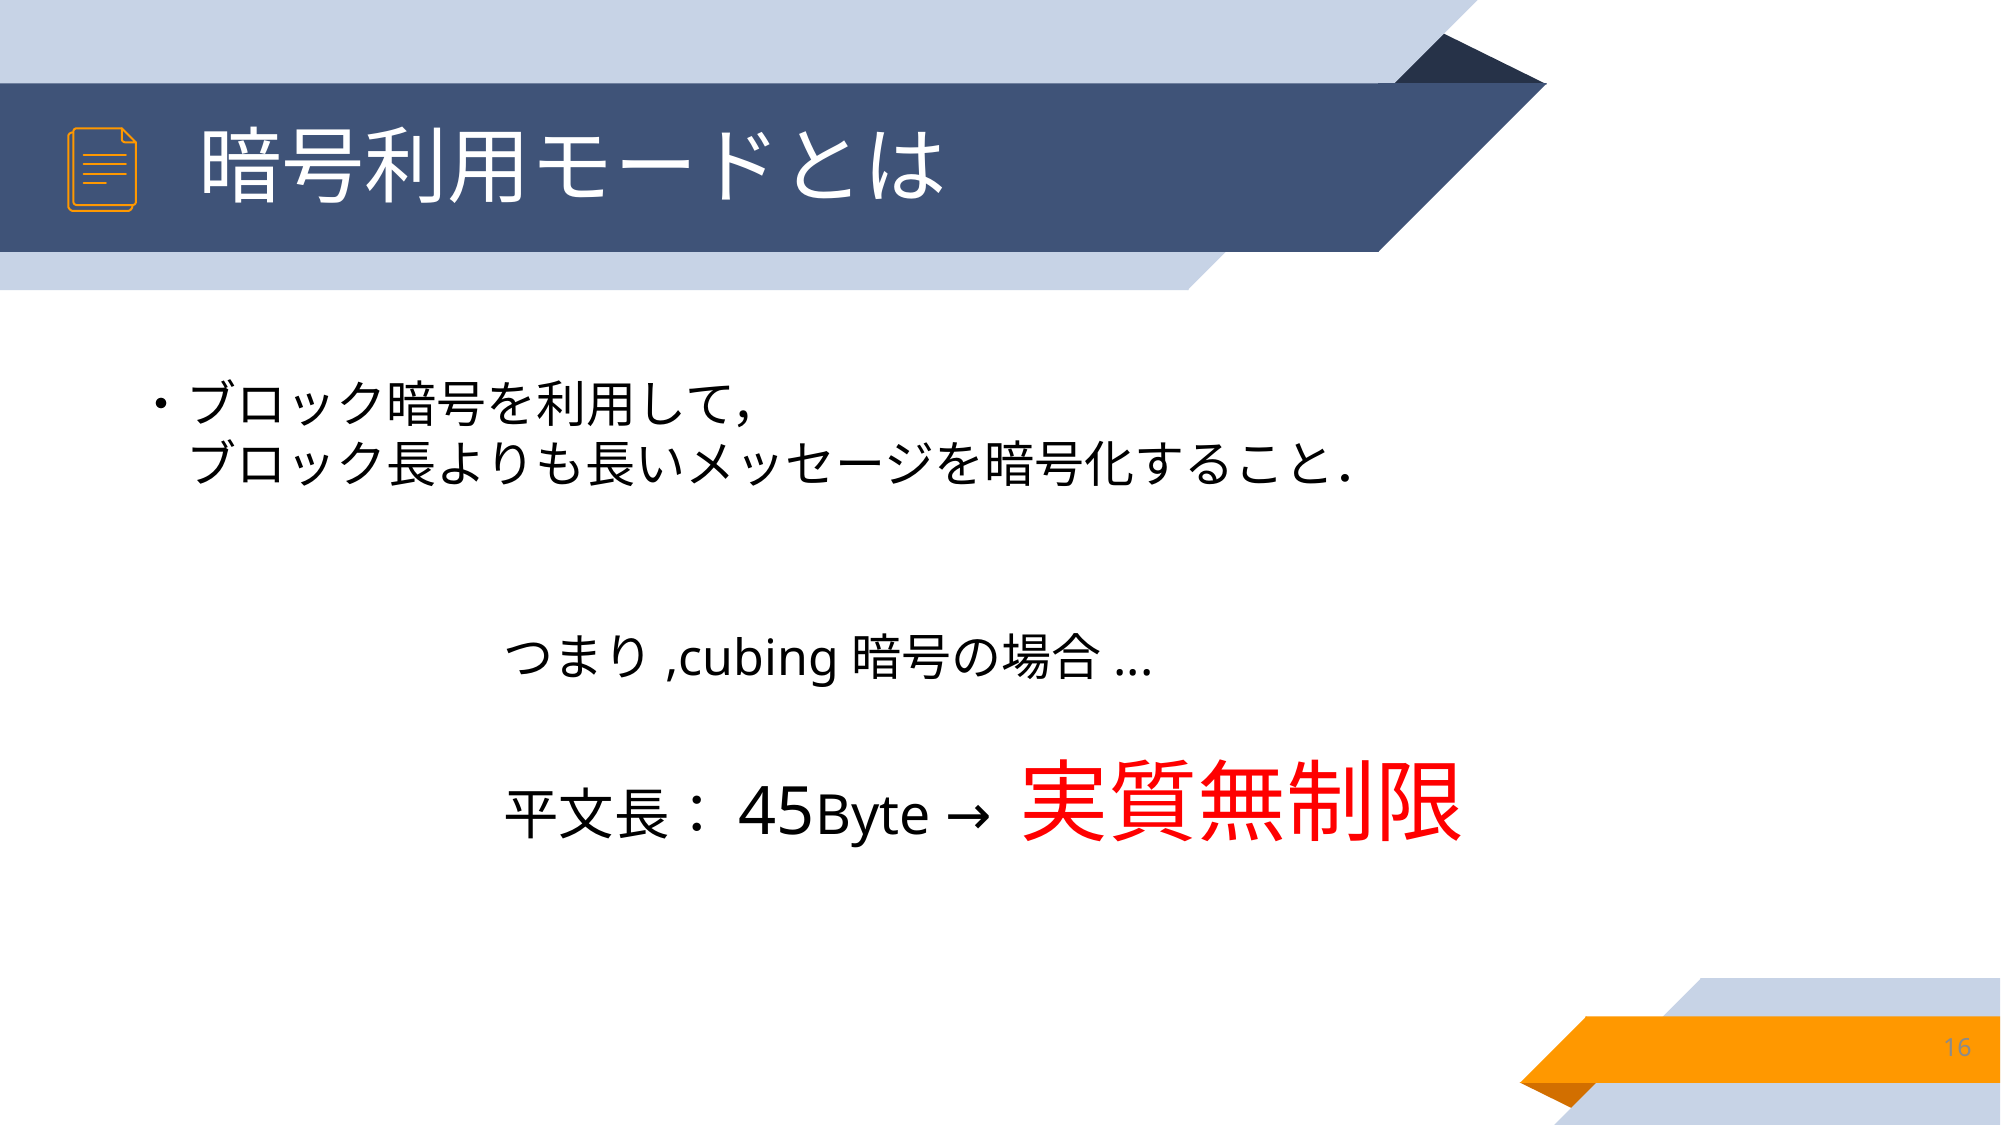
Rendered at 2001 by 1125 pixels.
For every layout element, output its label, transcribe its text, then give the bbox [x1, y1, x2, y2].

slide_number 16 [1666, 1014, 1992, 1084]
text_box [68, 128, 136, 211]
text_box つまり,cubing暗号の場合... 平文長：45Byte → 実質無制限 [488, 618, 1512, 860]
title 暗号利用モードとは [178, 85, 1329, 254]
text_box ・ブロック暗号を利用して， ブロック長よりも長いメッセージを暗号化すること． [121, 365, 1517, 501]
